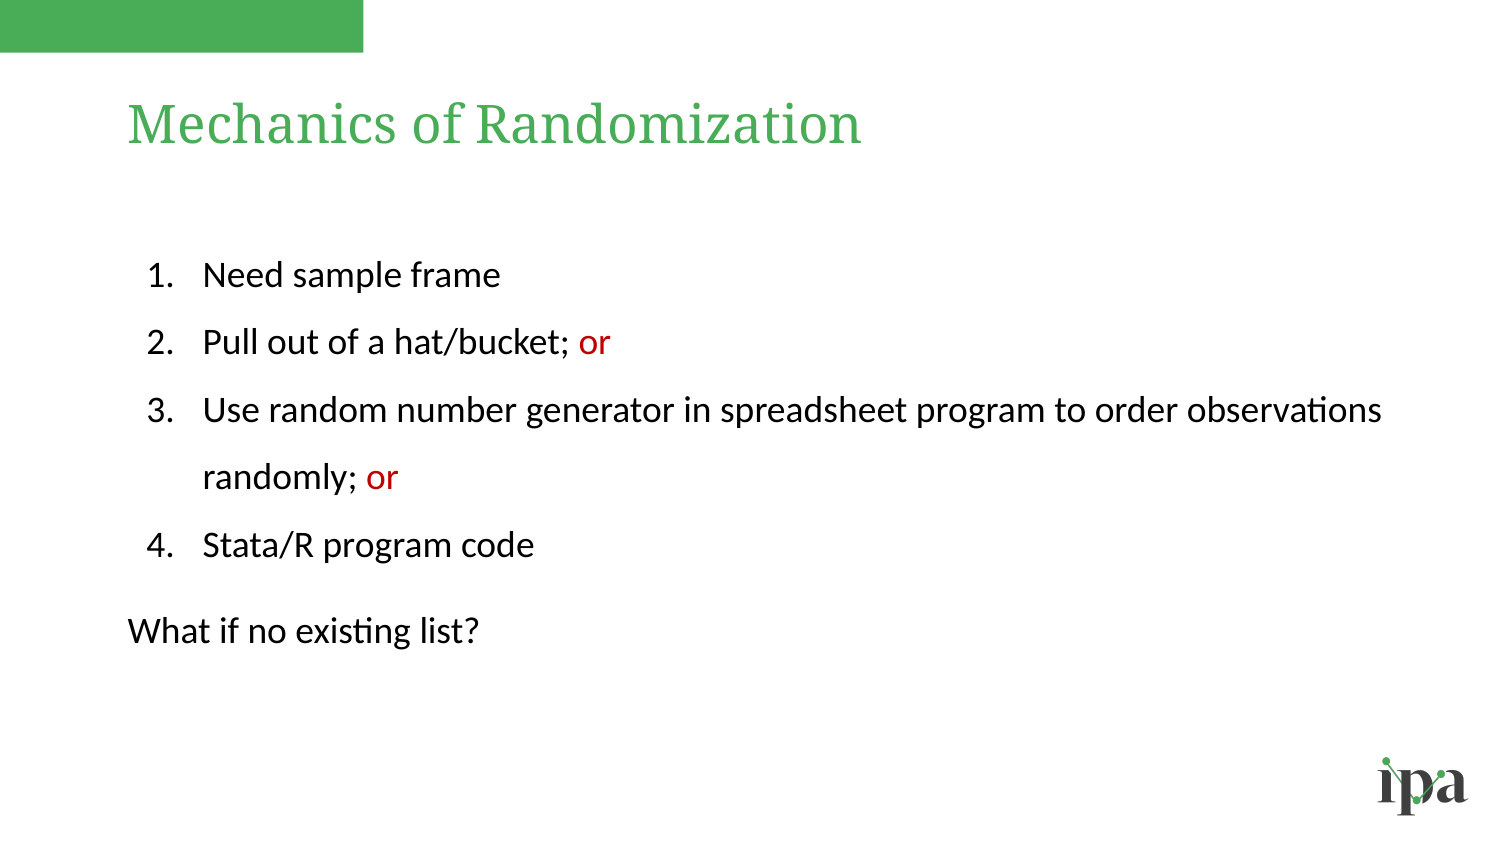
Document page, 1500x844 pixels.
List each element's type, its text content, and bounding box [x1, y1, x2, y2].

picture [1371, 752, 1473, 820]
title Mechanics of Randomization [112, 75, 1407, 169]
text_box Need sample frame Pull out of a hat/bucket; or Use random number generator in spreadsheet program to order observations randomly; or Stata/R program code What if no existing list? [112, 212, 1433, 753]
